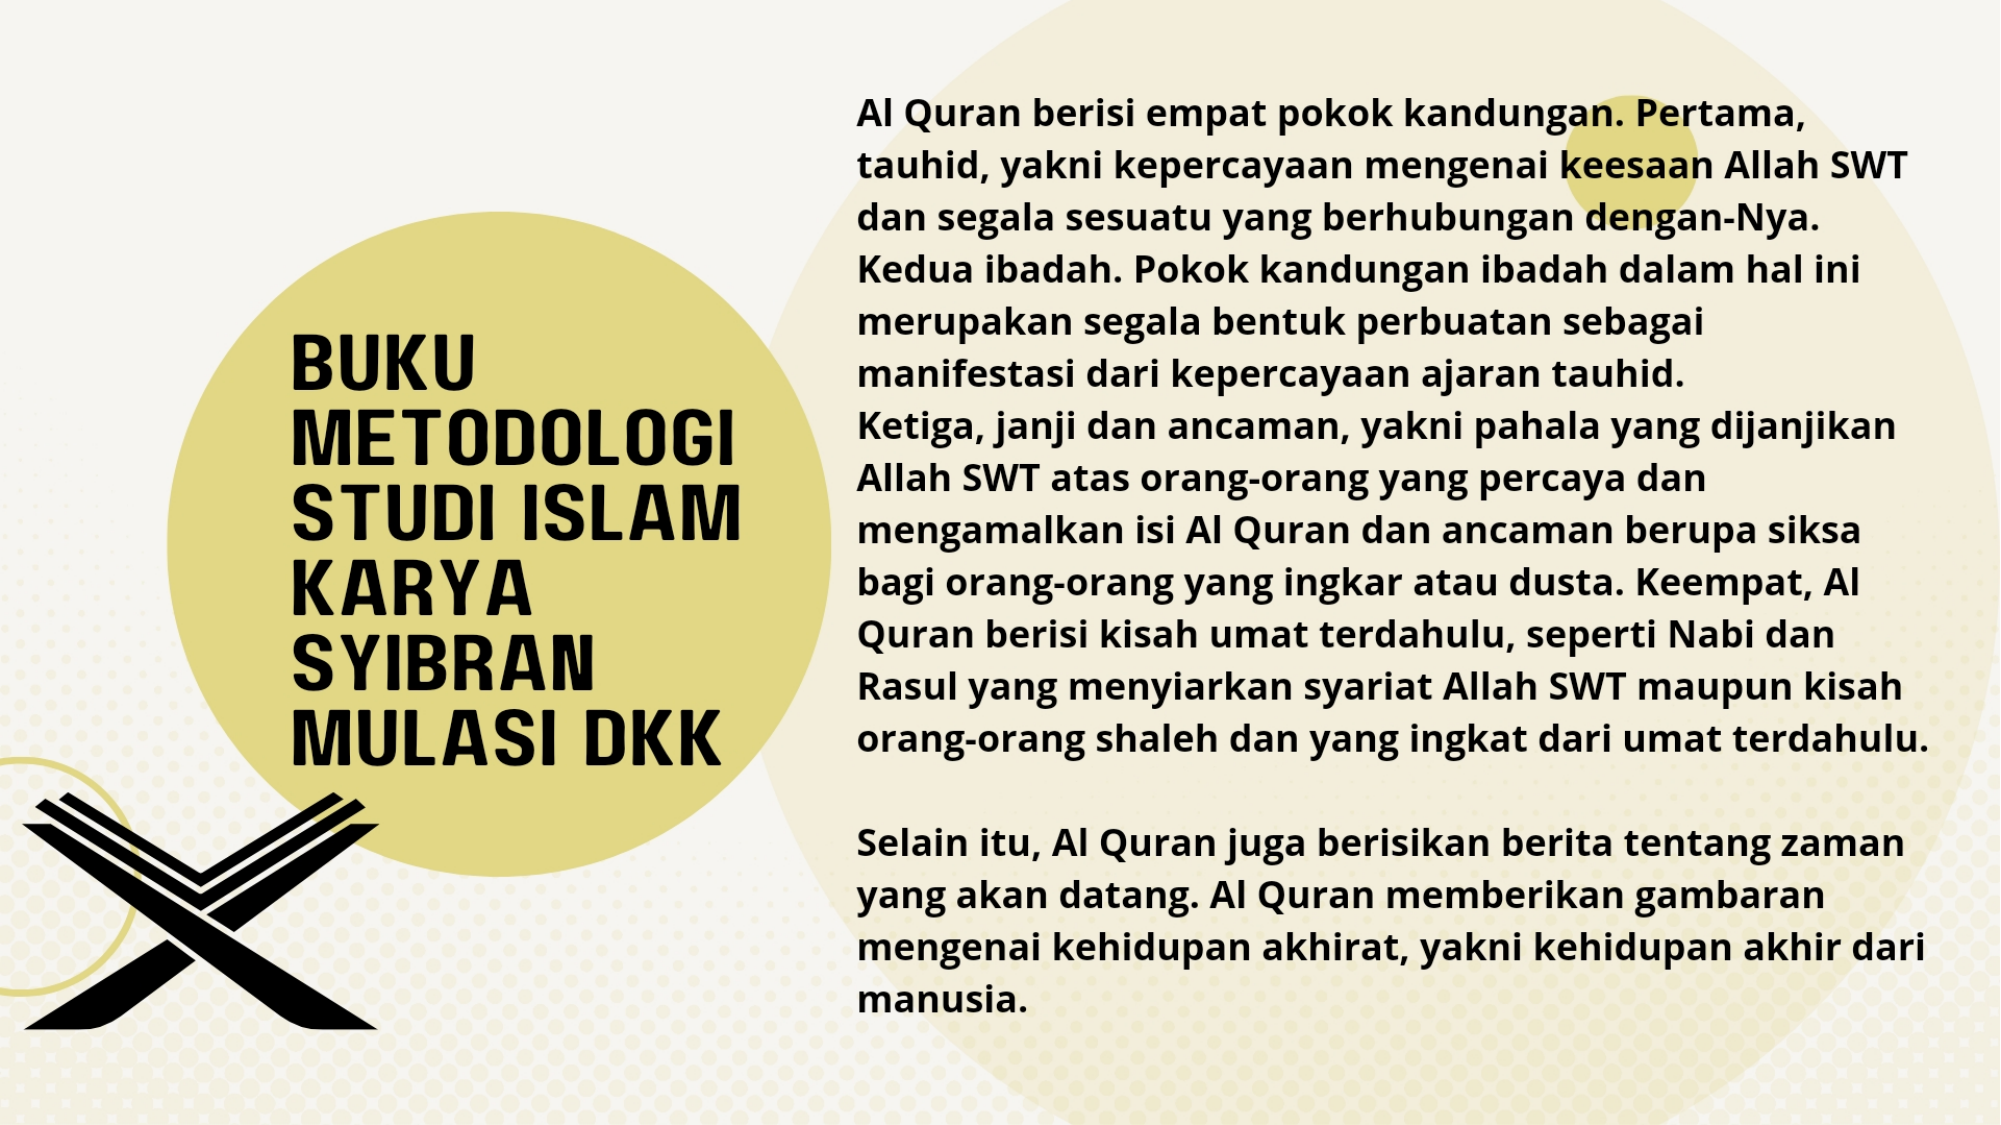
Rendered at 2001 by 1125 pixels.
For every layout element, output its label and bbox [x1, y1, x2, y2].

list [0, 0, 2000, 1125]
